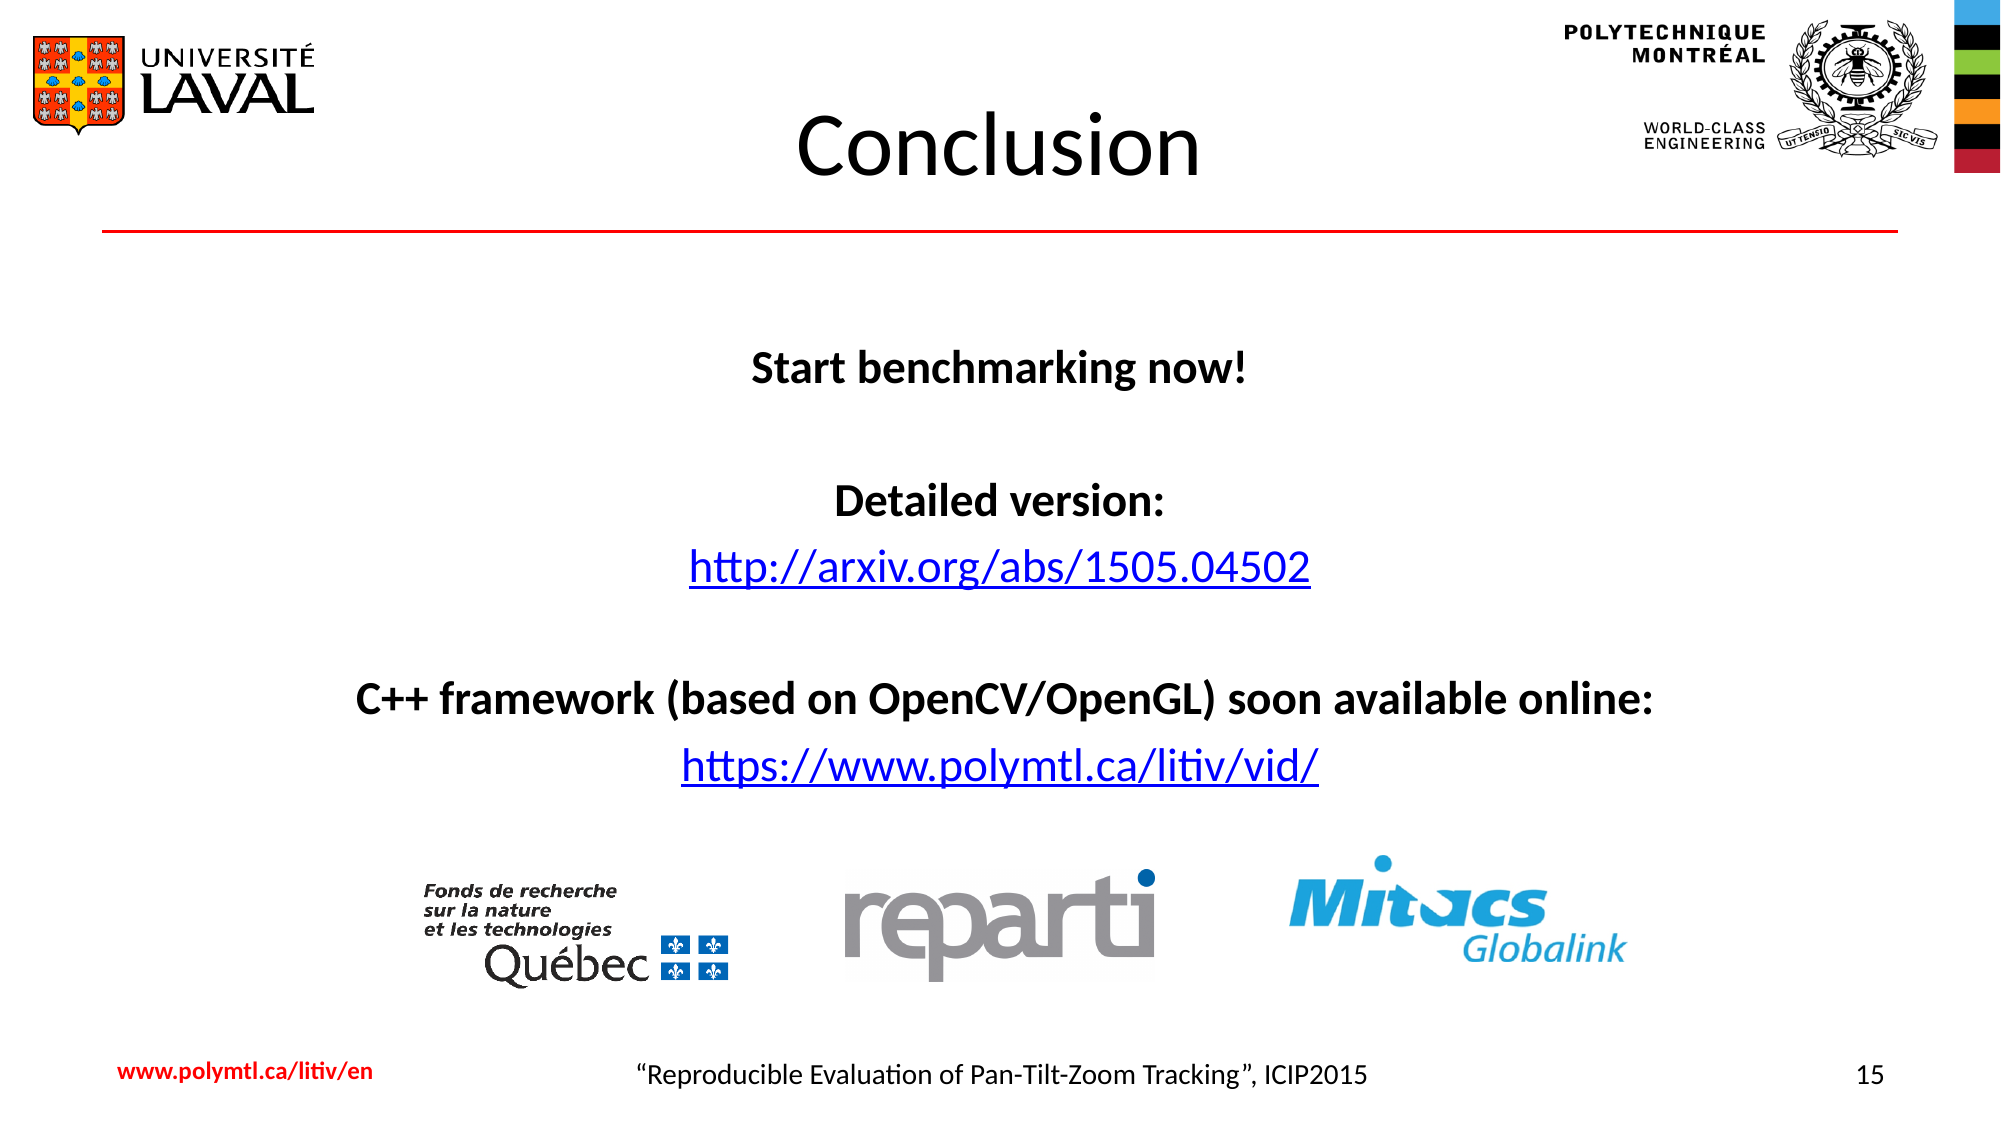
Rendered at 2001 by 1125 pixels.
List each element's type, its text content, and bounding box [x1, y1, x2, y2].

title Conclusion [99, 45, 1900, 233]
slide_number 15 [1433, 1042, 1900, 1103]
picture [1242, 833, 1674, 1034]
picture [420, 881, 731, 991]
list Start benchmarking now! Detailed version: http://arxiv.org/abs/1505.04502 C++ framework (based on OpenCV/OpenGL) soon available online: https://www.polymtl.ca/litiv/vid/ [99, 262, 1900, 1005]
picture [31, 34, 315, 136]
picture [1565, 0, 2001, 173]
picture [845, 869, 1155, 982]
